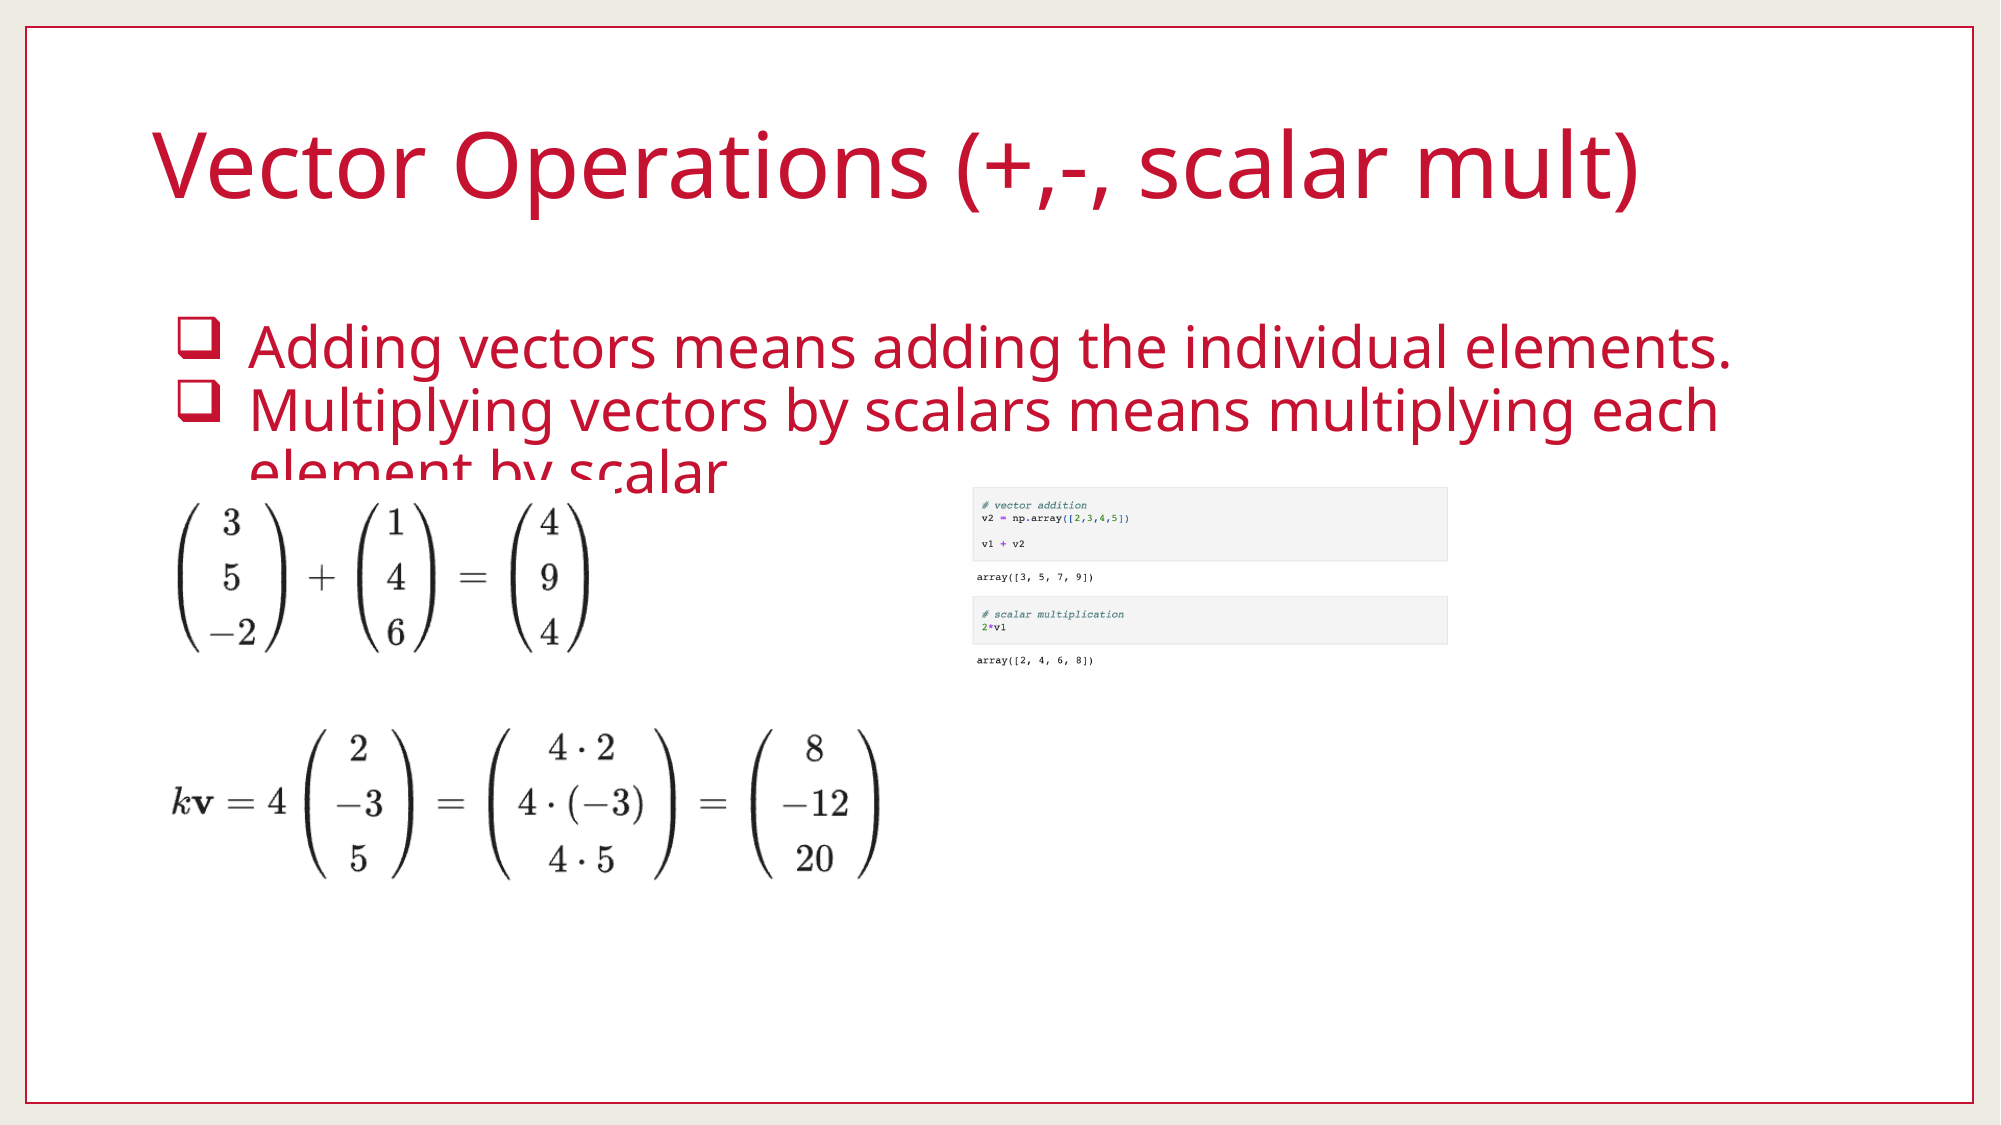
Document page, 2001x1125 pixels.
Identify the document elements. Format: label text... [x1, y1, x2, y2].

picture [966, 480, 1455, 671]
title Vector Operations (+,-, scalar mult) [137, 59, 1863, 278]
list Adding vectors means adding the individual elements. Multiplying vectors by scalars means multiplying each element by scalar [158, 310, 1976, 1025]
picture [158, 480, 615, 671]
picture [158, 702, 895, 891]
